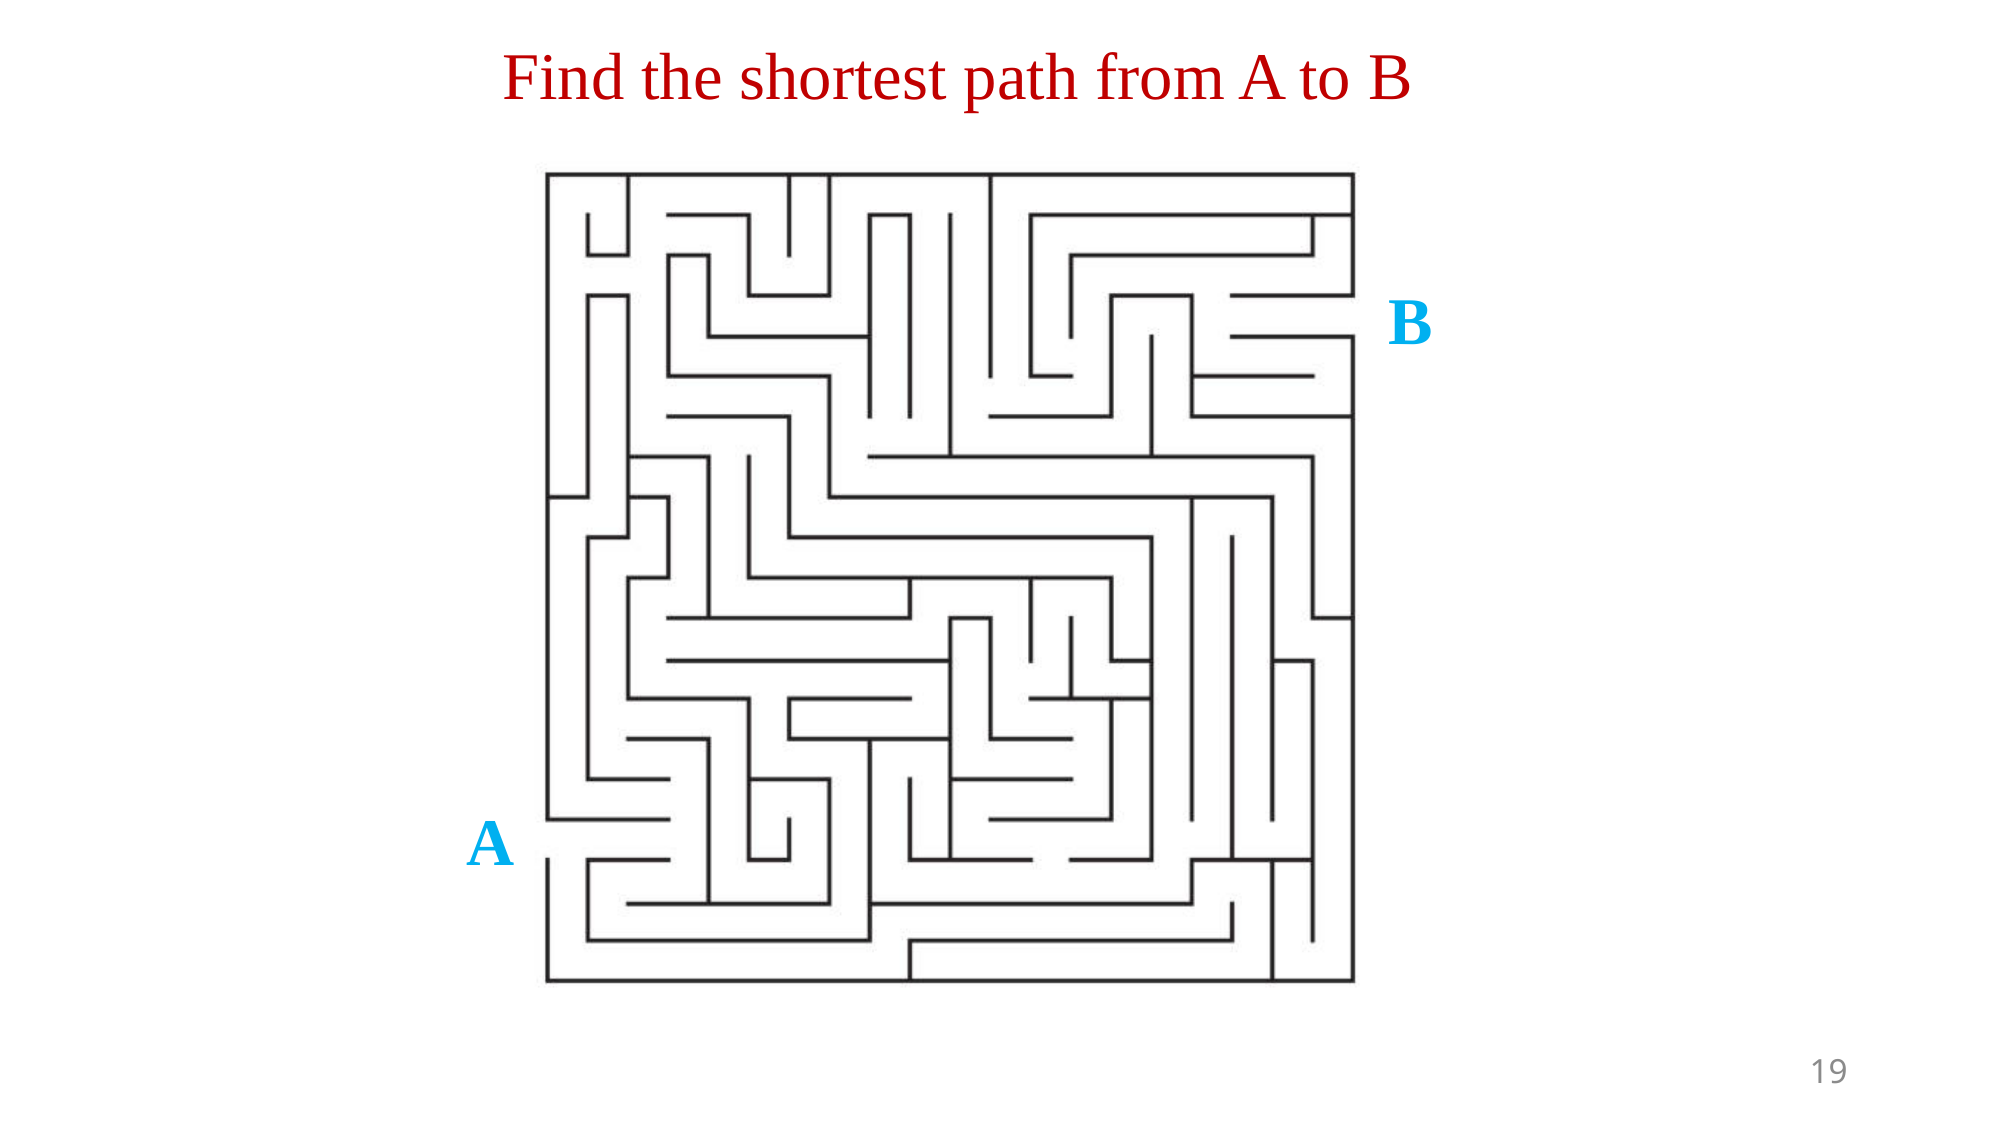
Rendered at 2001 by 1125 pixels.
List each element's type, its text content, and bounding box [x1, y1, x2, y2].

text_box Find the shortest path from A to B [487, 24, 1730, 120]
text_box B [1401, 270, 1824, 366]
text_box A [451, 791, 499, 887]
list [499, 127, 1401, 1029]
slide_number 19 [1412, 1042, 1863, 1103]
